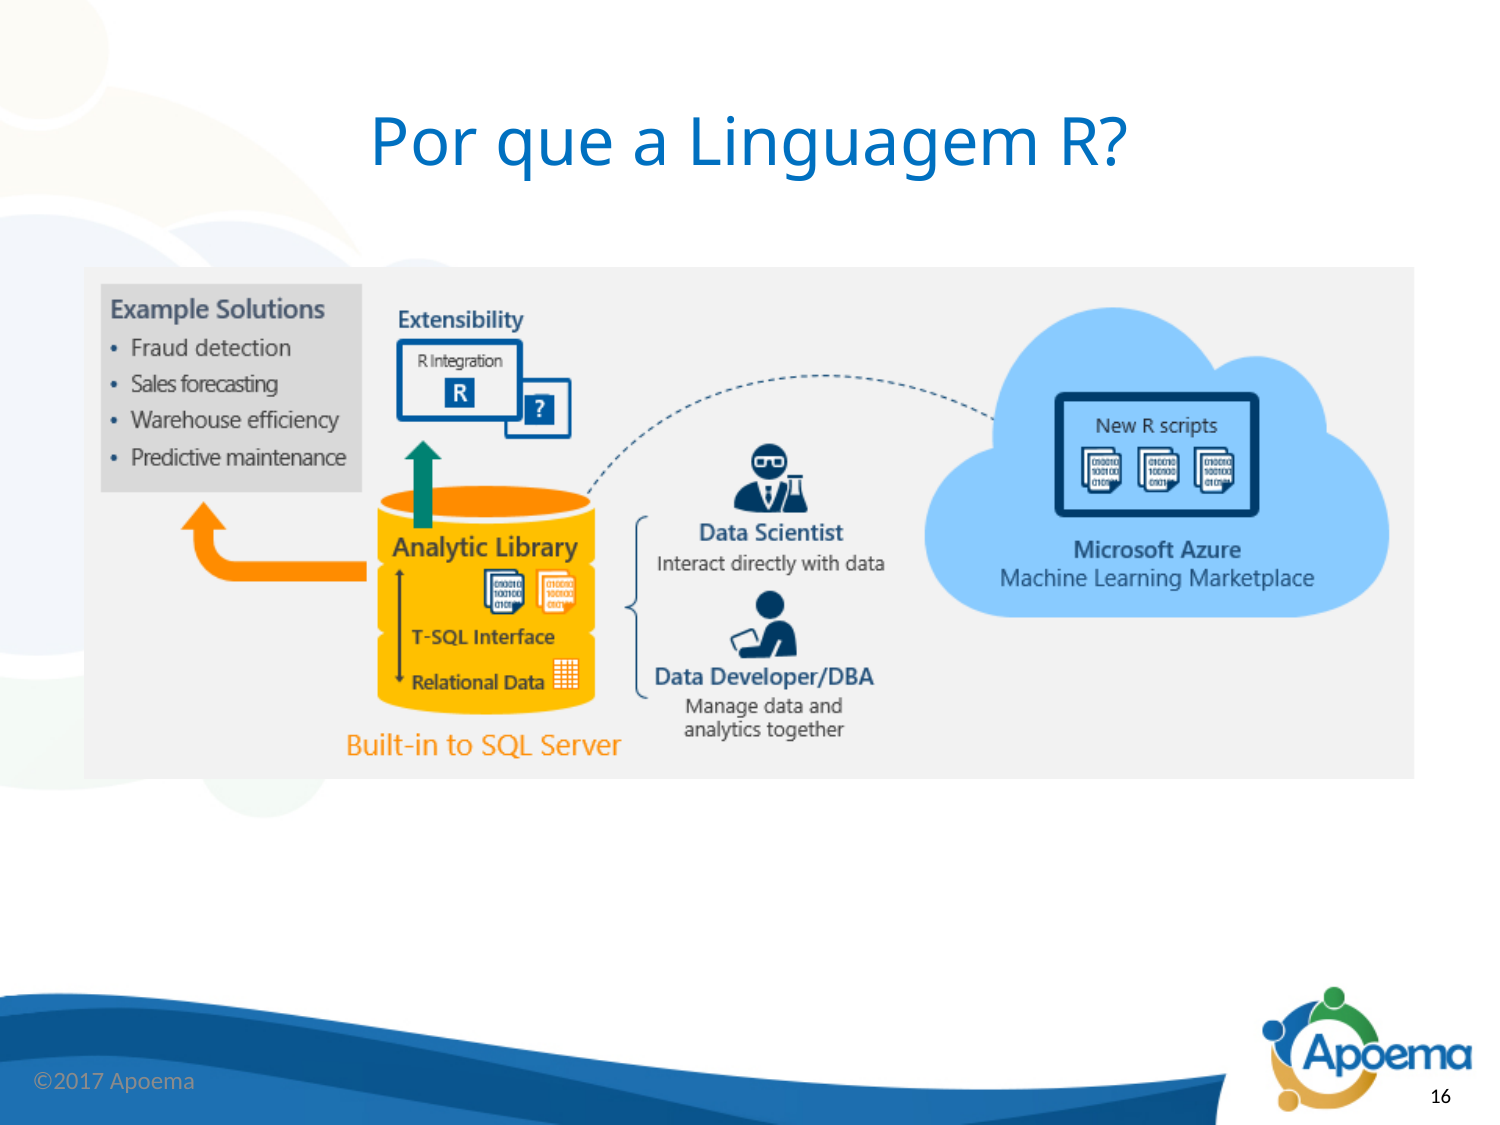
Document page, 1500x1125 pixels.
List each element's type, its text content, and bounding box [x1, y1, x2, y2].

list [83, 266, 1416, 779]
title Por que a Linguagem R? [75, 45, 1425, 233]
slide_number ©2017 Apoema [17, 1050, 368, 1110]
picture [0, 0, 1500, 1125]
slide_number 16 [1116, 1065, 1467, 1125]
